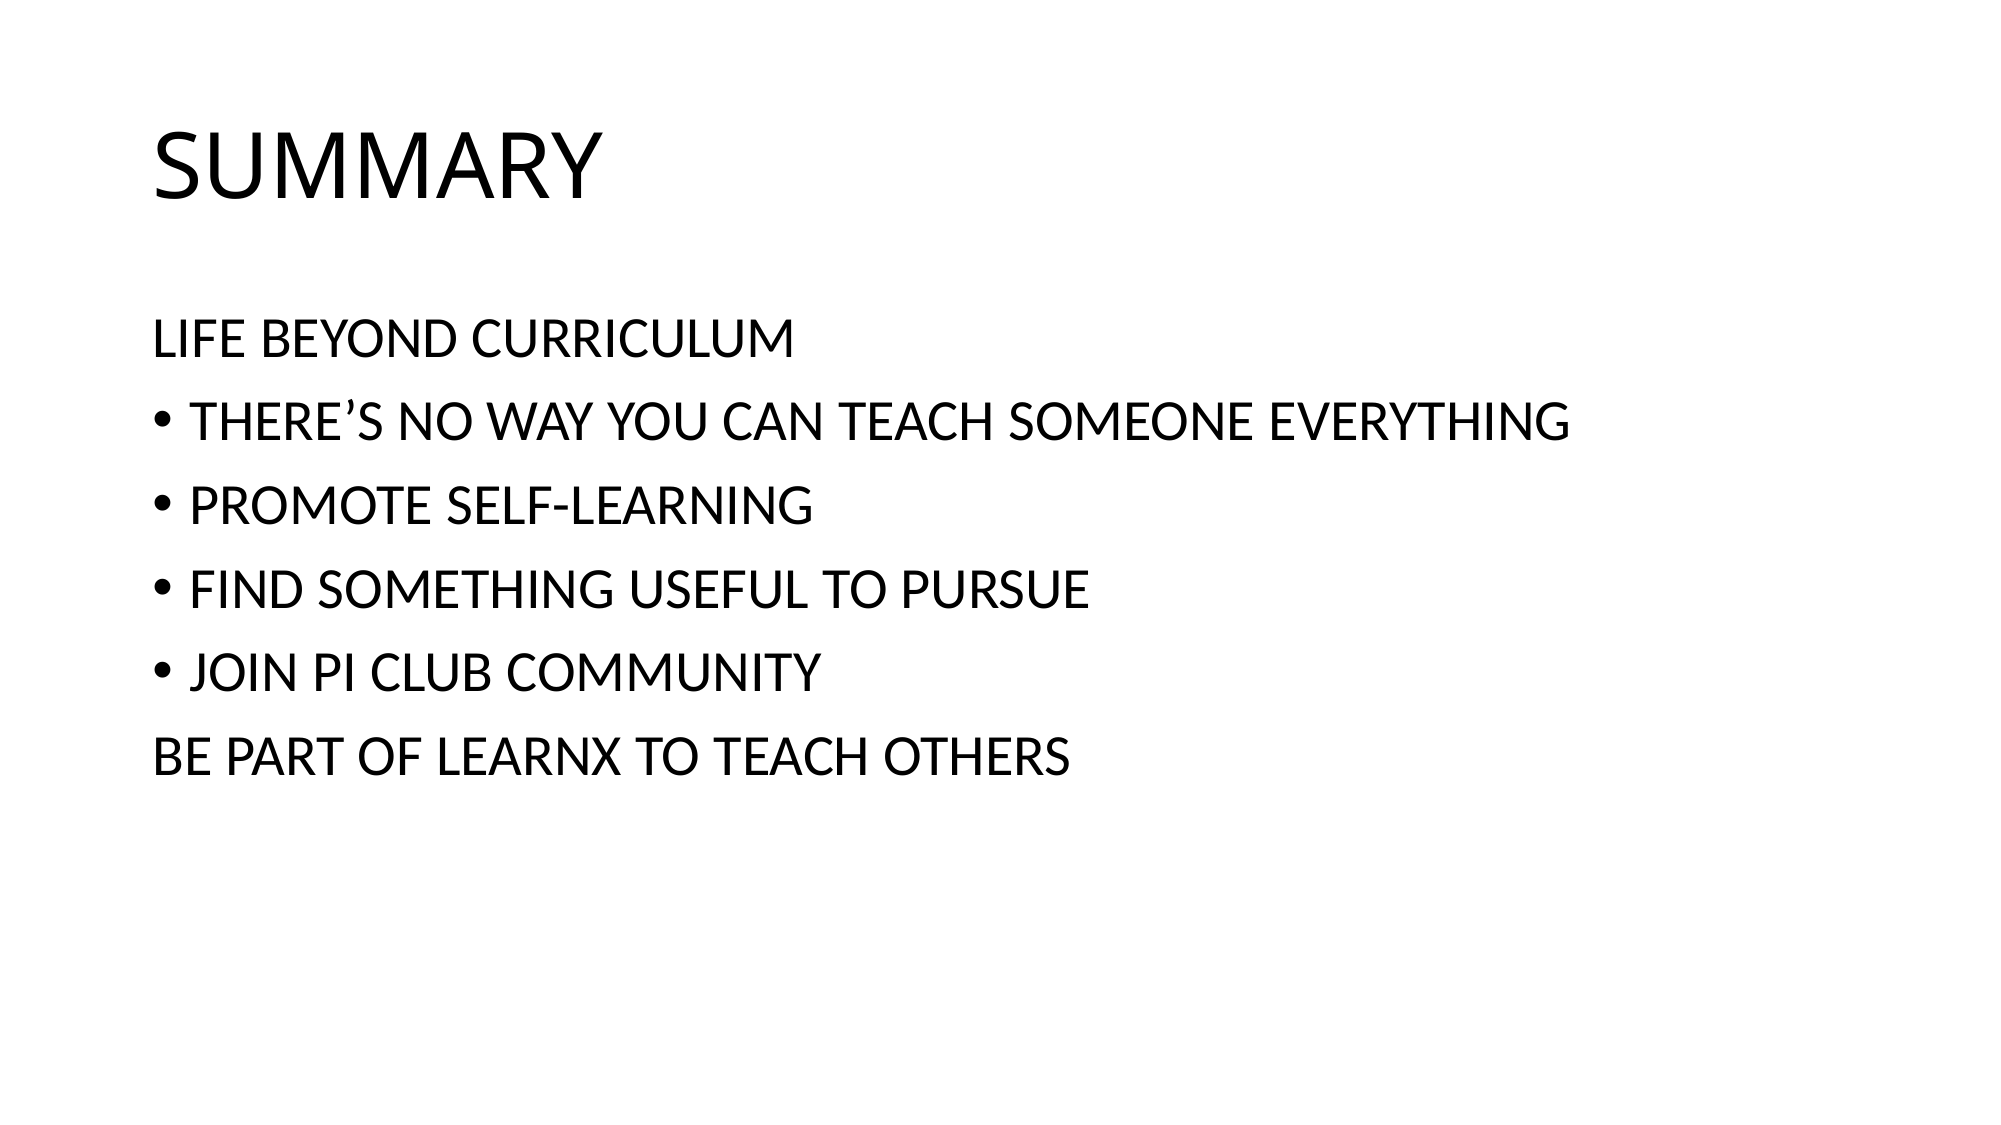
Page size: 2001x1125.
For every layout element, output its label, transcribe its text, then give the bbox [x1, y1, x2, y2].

list LIFE BEYOND CURRICULUM THERE’S NO WAY YOU CAN TEACH SOMEONE EVERYTHING PROMOTE SELF-LEARNING FIND SOMETHING USEFUL TO PURSUE JOIN PI CLUB COMMUNITY BE PART OF LEARNX TO TEACH OTHERS [137, 299, 1863, 1014]
title SUMMARY [137, 59, 1863, 278]
